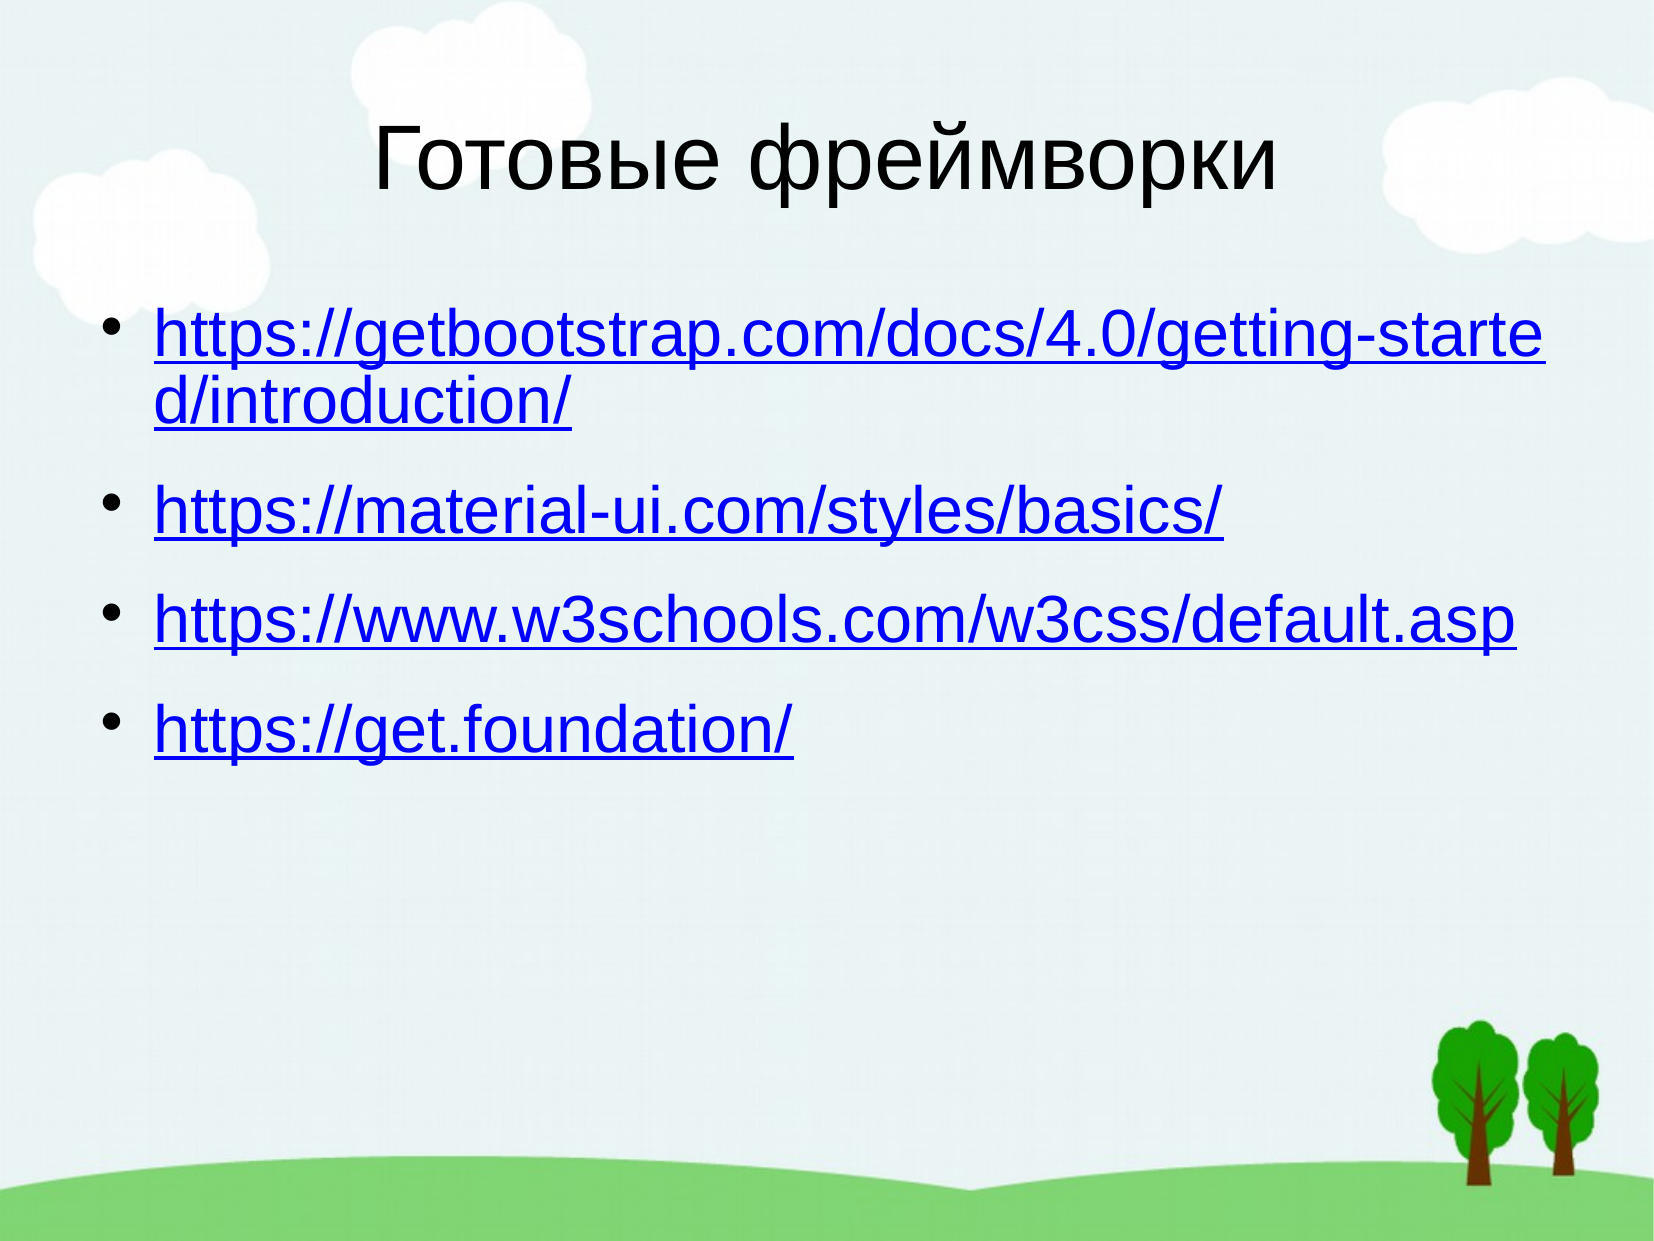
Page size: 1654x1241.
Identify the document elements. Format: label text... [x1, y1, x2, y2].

picture [0, 0, 1654, 1241]
text_box https://getbootstrap.com/docs/4.0/getting-started/introduction/ https://material-ui.com/styles/basics/ https://www.w3schools.com/w3css/default.asp https://get.foundation/ [82, 290, 1571, 1087]
text_box Готовые фреймворки [82, 97, 1571, 208]
